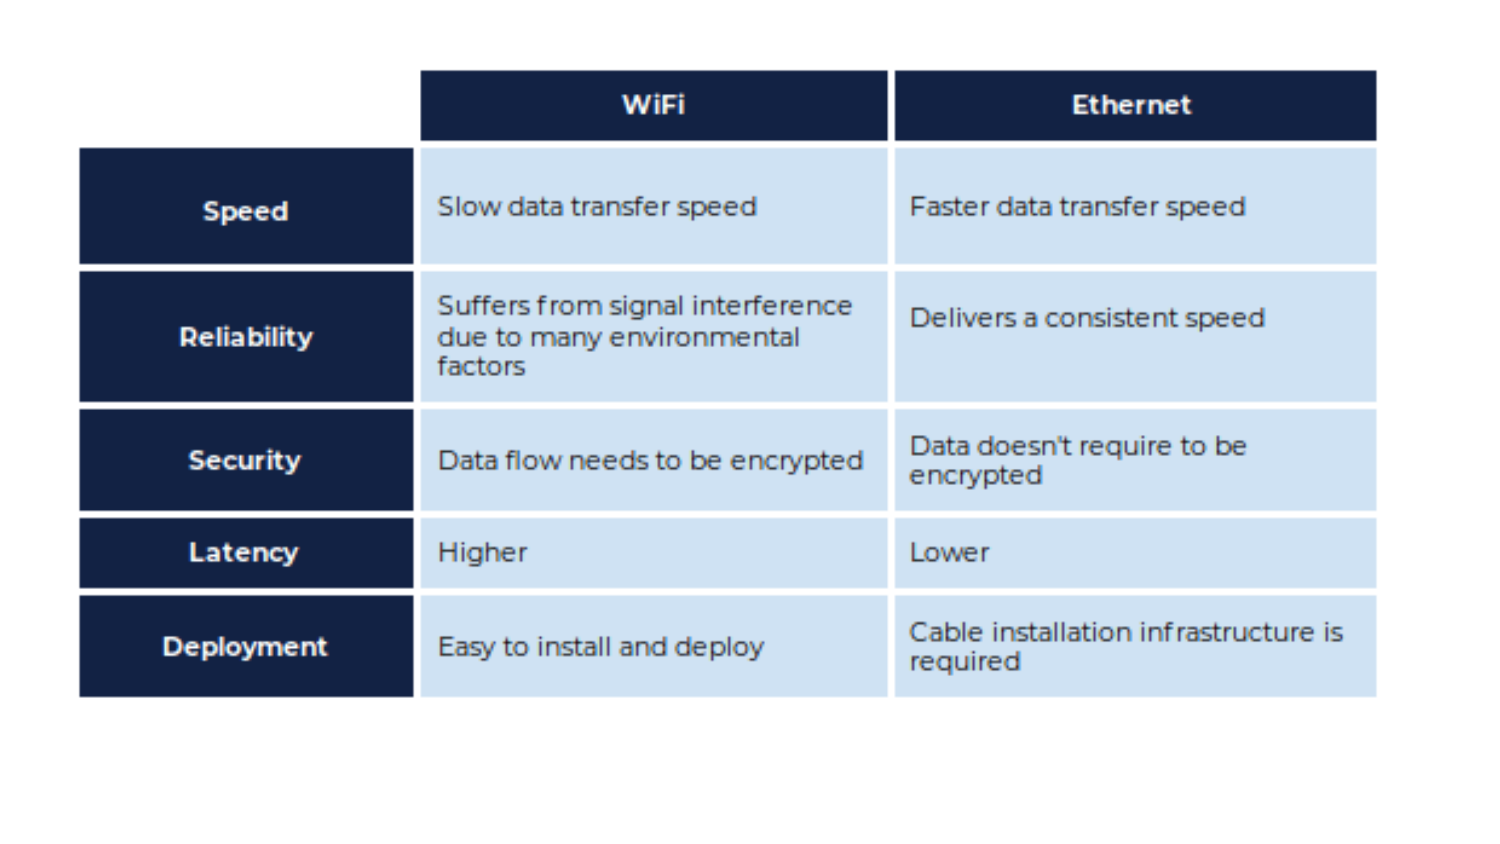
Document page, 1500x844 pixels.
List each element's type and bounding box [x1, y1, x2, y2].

picture [73, 63, 1382, 705]
